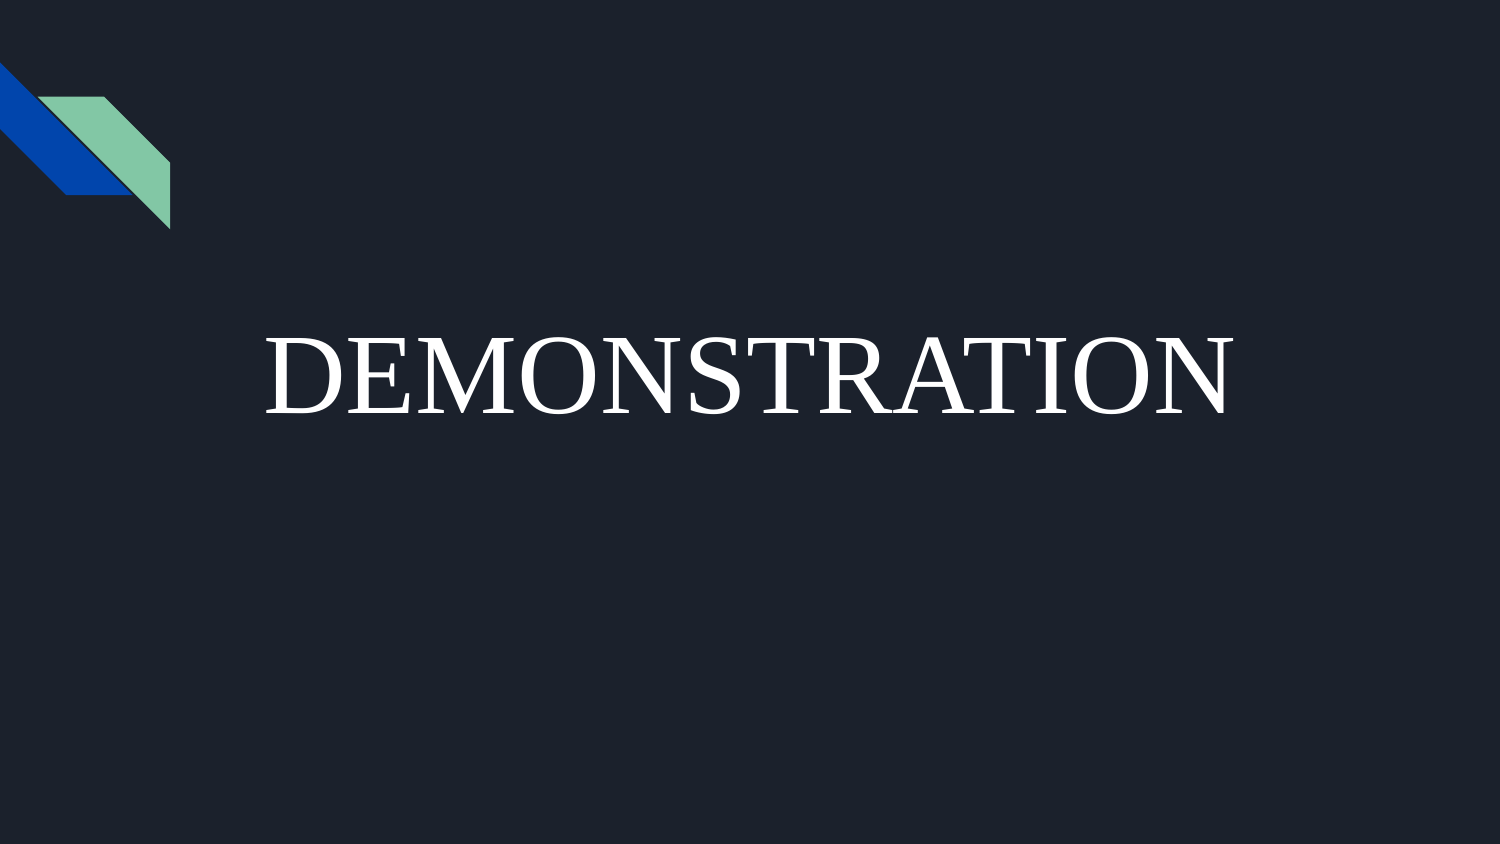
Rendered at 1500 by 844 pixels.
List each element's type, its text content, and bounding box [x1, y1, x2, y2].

title DEMONSTRATION [172, 283, 1328, 527]
